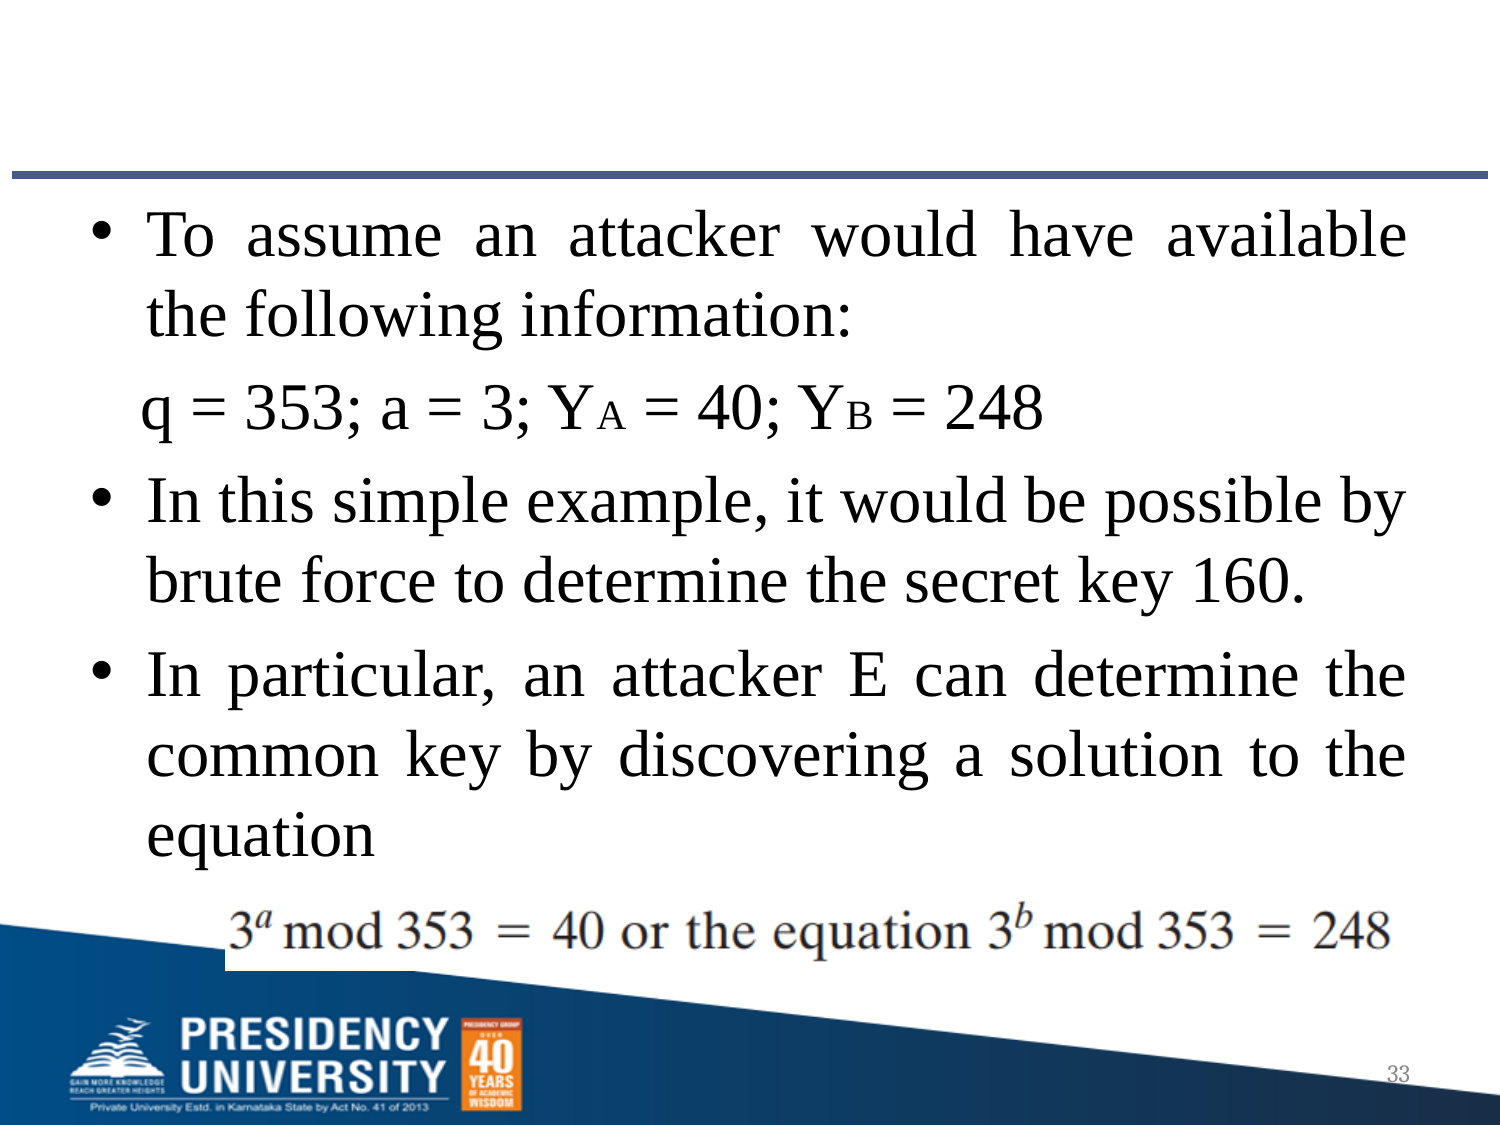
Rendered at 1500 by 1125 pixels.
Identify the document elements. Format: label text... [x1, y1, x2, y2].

list To assume an attacker would have available the following information: q = 353; a = 3; YA = 40; YB = 248 In this simple example, it would be possible by brute force to determine the secret key 160. In particular, an attacker E can determine the common key by discovering a solution to the equation [75, 182, 1425, 950]
slide_number 33 [1074, 1042, 1425, 1103]
picture [0, 901, 1500, 1125]
